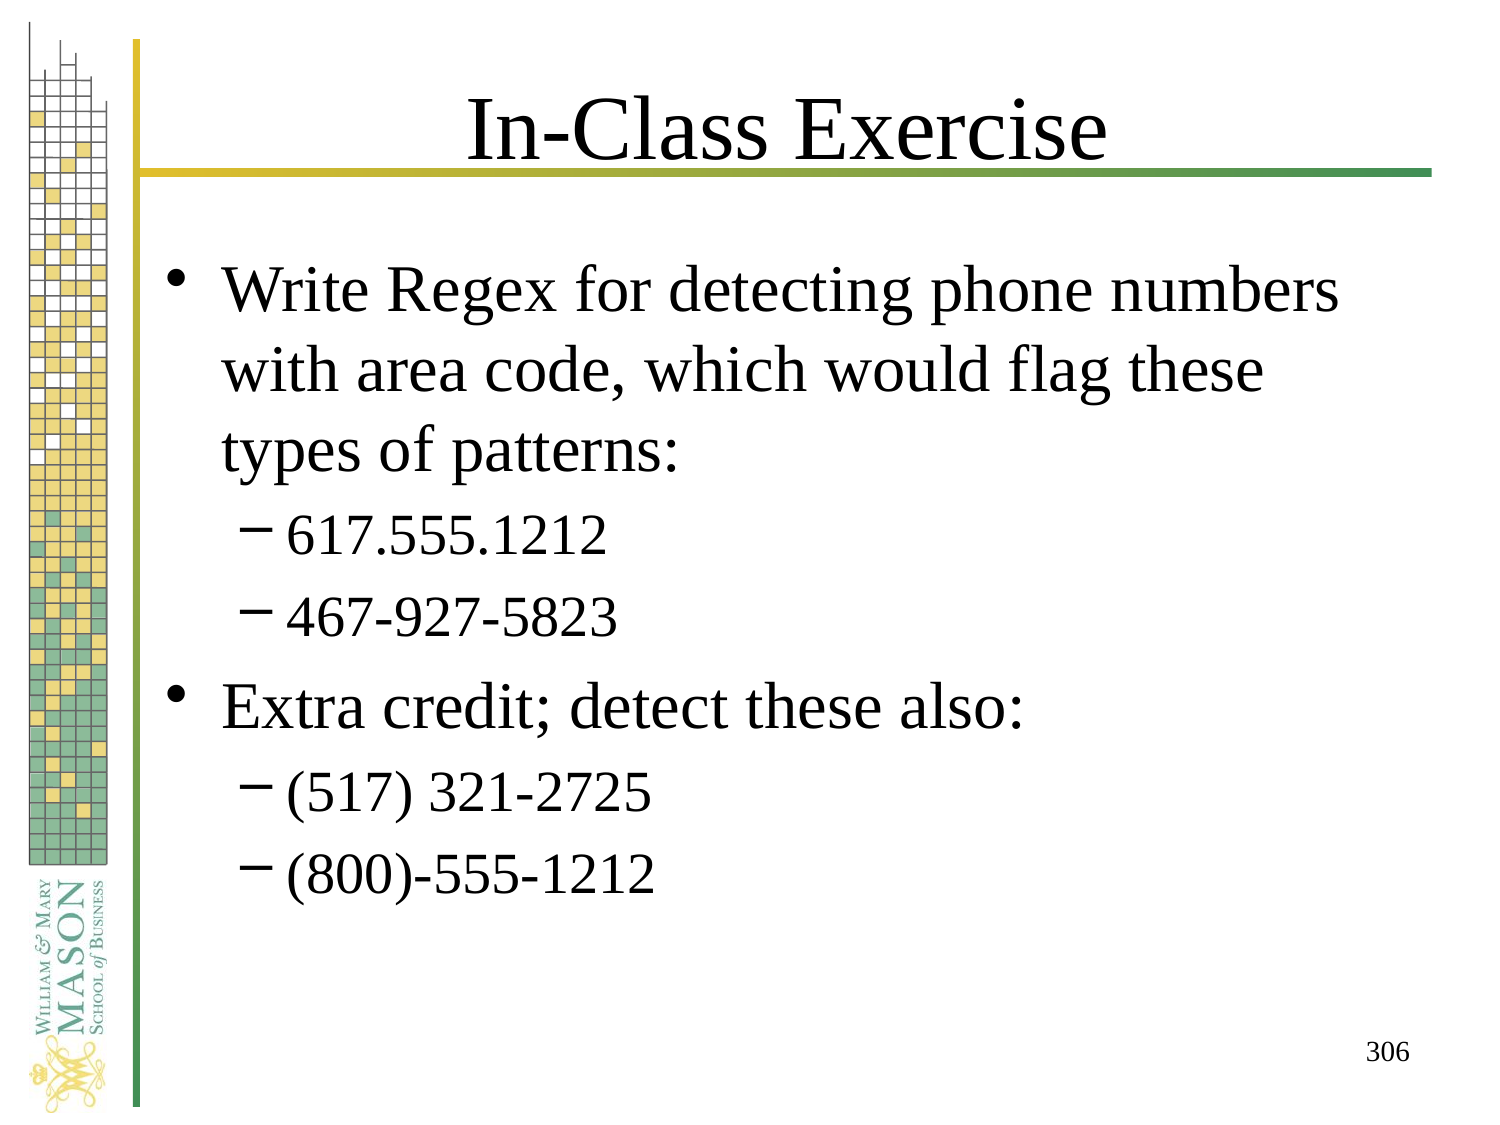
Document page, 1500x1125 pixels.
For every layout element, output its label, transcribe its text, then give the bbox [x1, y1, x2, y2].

slide_number 306 [1048, 1024, 1426, 1103]
table_cell != [29, 879, 107, 1113]
title In-Class Exercise [150, 45, 1425, 200]
list Write Regex for detecting phone numbers with area code, which would flag these types of patterns: 617.555.1212 467-927-5823 Extra credit; detect these also: (517) 321-2725 (800)-555-1212 [150, 237, 1425, 1005]
